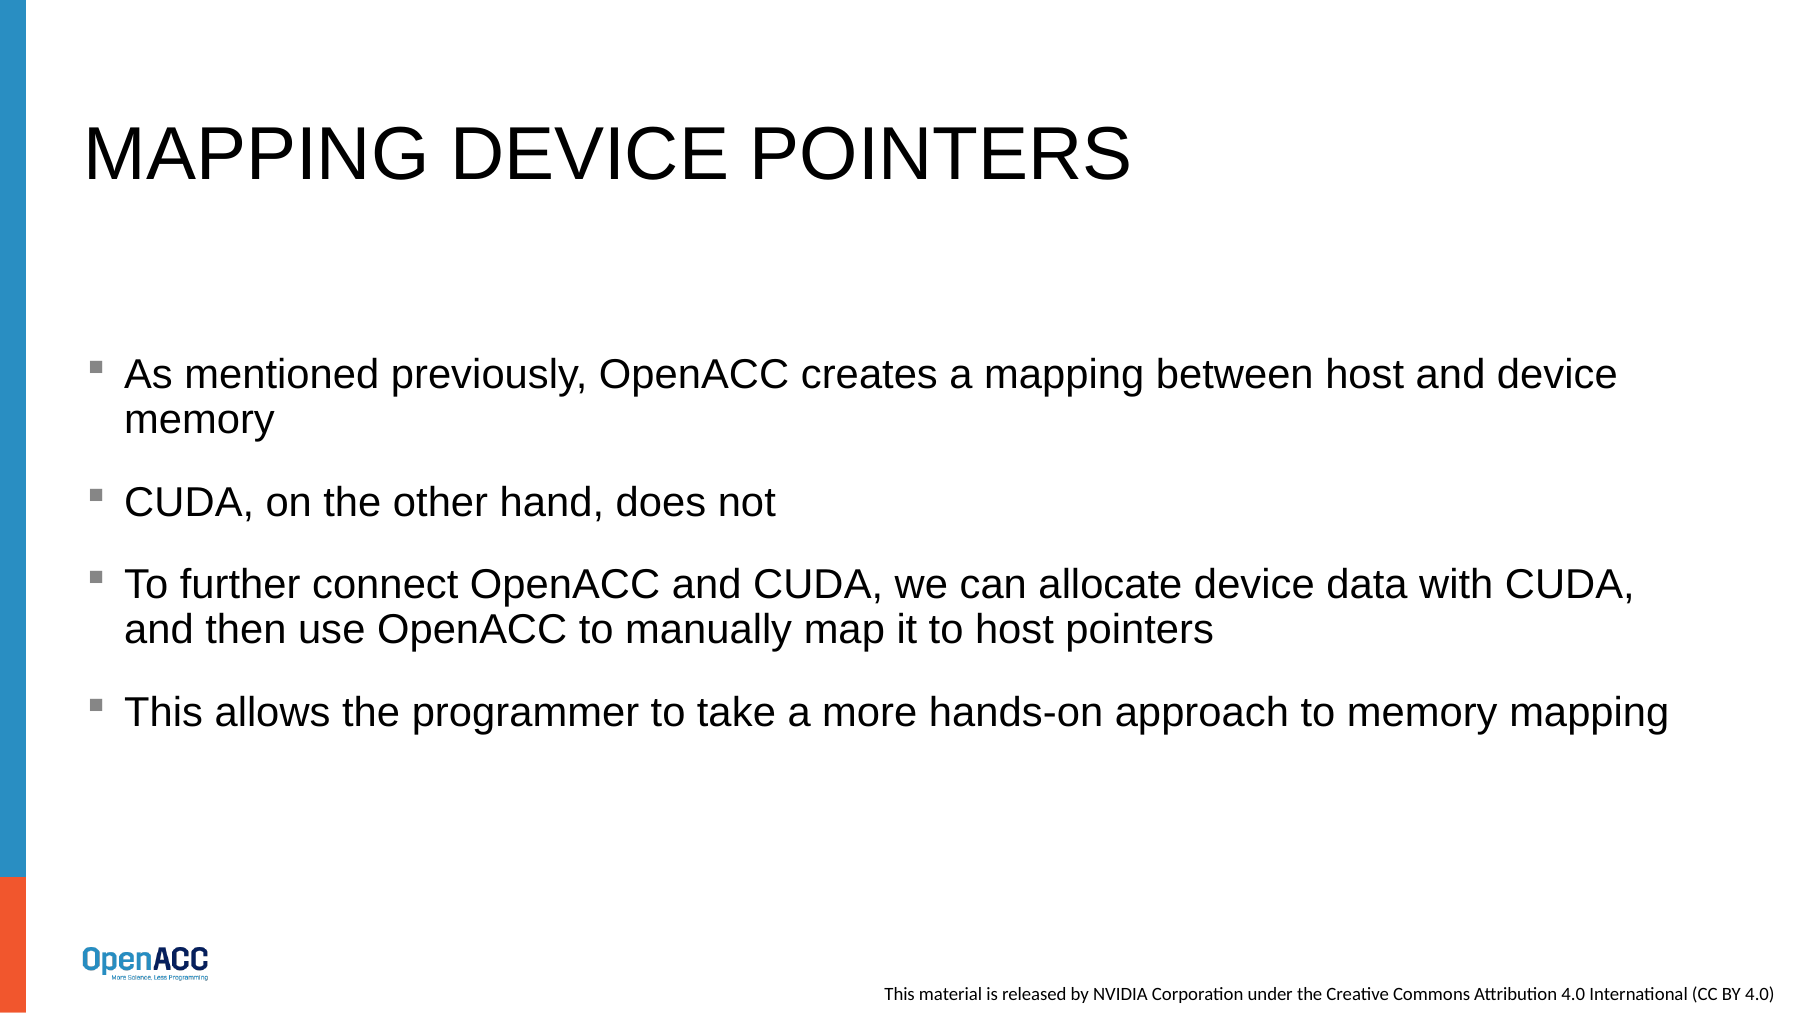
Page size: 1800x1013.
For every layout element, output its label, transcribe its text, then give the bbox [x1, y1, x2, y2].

list As mentioned previously, OpenACC creates a mapping between host and device memory CUDA, on the other hand, does not To further connect OpenACC and CUDA, we can allocate device data with CUDA, and then use OpenACC to manually map it to host pointers This allows the programmer to take a more hands-on approach to memory mapping [71, 344, 1704, 956]
picture [81, 956, 208, 981]
title Mapping device pointers [68, 106, 1706, 204]
